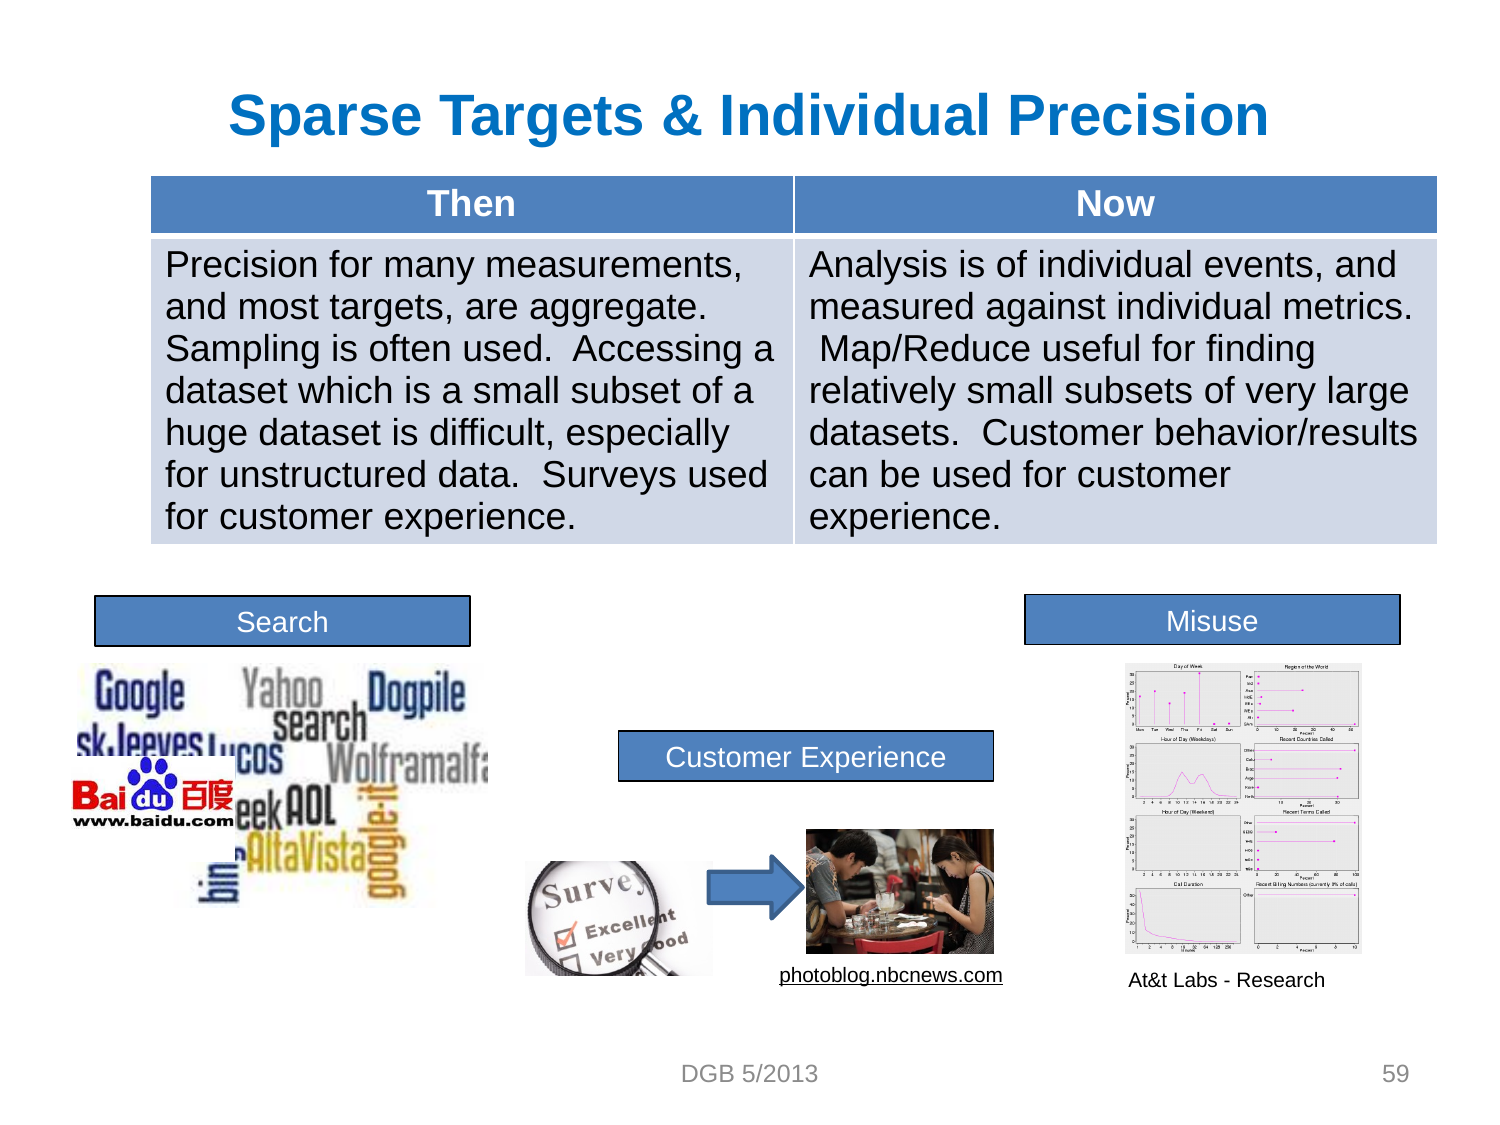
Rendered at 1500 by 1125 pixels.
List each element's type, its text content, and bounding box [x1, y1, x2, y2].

title Sparse Targets & Individual Precision [75, 0, 1425, 188]
picture [1124, 663, 1362, 955]
text_box Search [95, 596, 470, 647]
slide_number 59 [1074, 1042, 1425, 1103]
table_header Then [151, 176, 793, 233]
table_header Now [795, 176, 1437, 233]
table_cell Analysis is of individual events, and measured against individual metrics. Map/Reduce useful for finding relatively small subsets of very large datasets. Customer behavior/results can be used for customer experience. [795, 239, 1437, 544]
picture [806, 829, 994, 955]
text_box Misuse [1024, 594, 1400, 645]
text_box At&t Labs - Research [1113, 958, 1341, 999]
picture [524, 861, 713, 976]
text_box Customer Experience [618, 730, 994, 781]
footer DGB 5/2013 [512, 1042, 988, 1103]
table_cell Precision for many measurements, and most targets, are aggregate. Sampling is often used. Accessing a dataset which is a small subset of a huge dataset is difficult, especially for unstructured data. Surveys used for customer experience. [151, 239, 793, 544]
picture [71, 663, 488, 908]
text_box [716, 854, 801, 921]
text_box photoblog.nbcnews.com [764, 953, 1024, 994]
